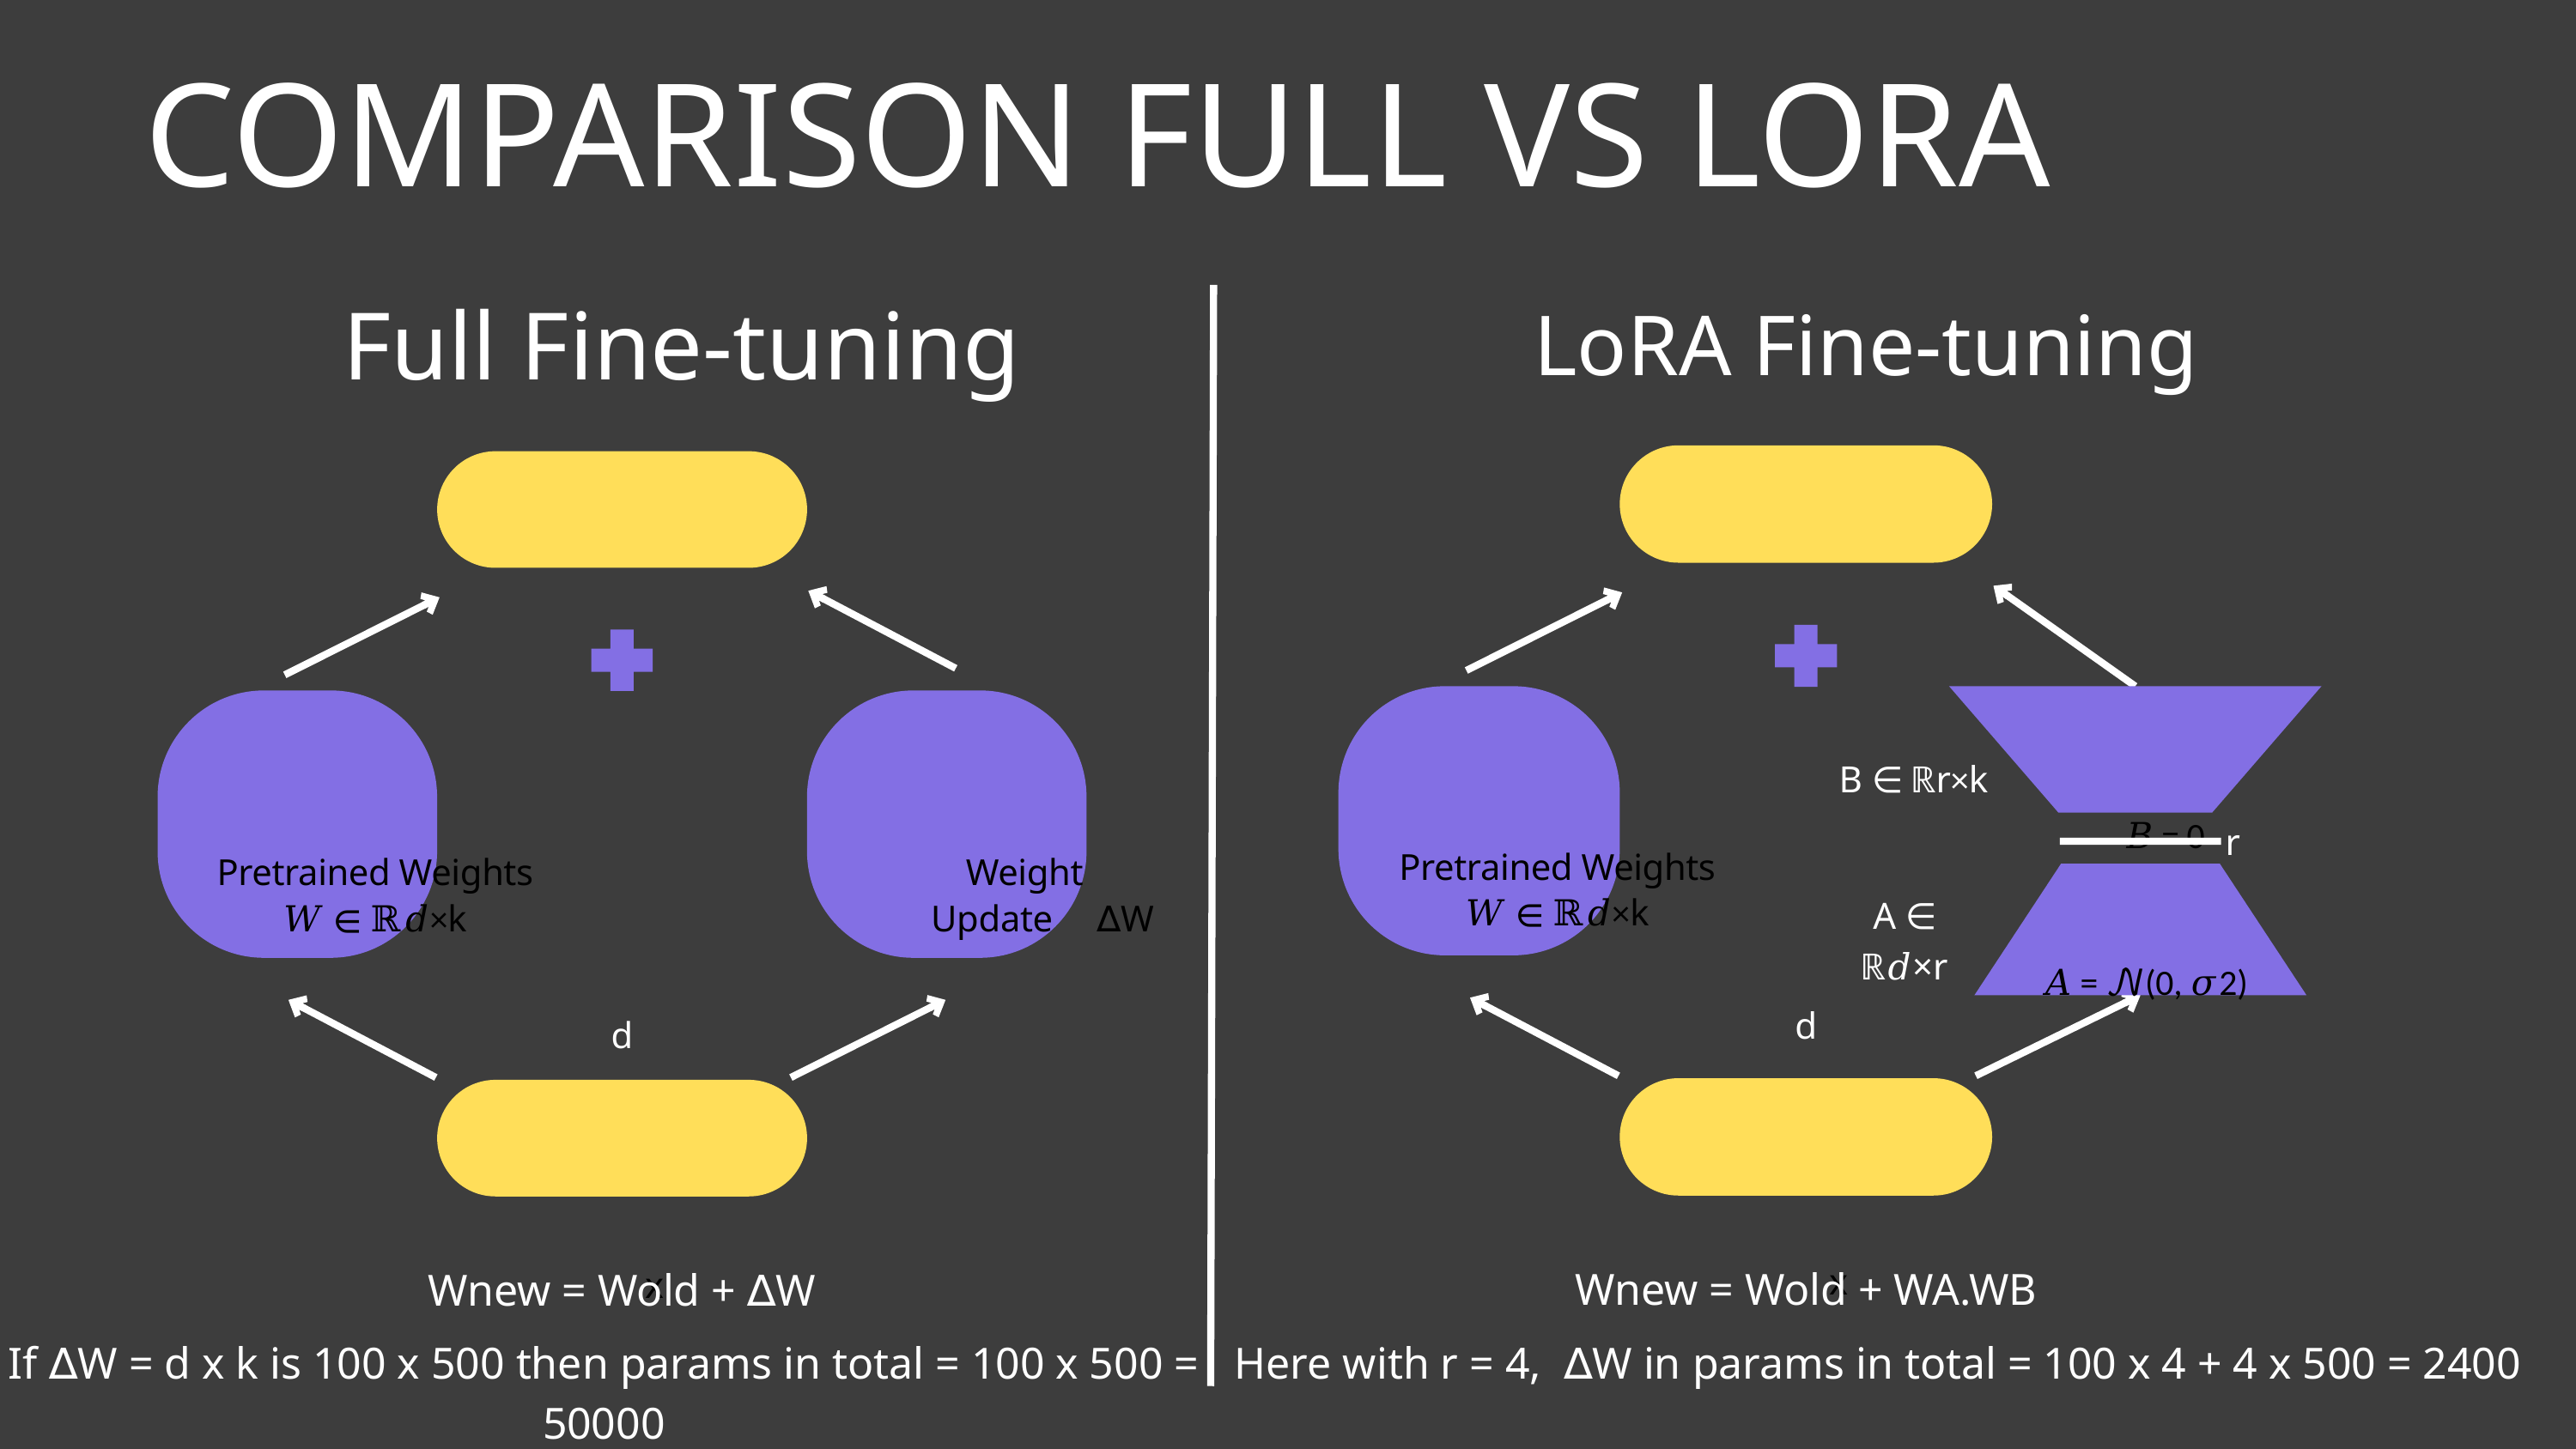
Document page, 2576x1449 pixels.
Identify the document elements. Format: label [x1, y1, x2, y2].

text_box [0, 58, 2544, 1441]
